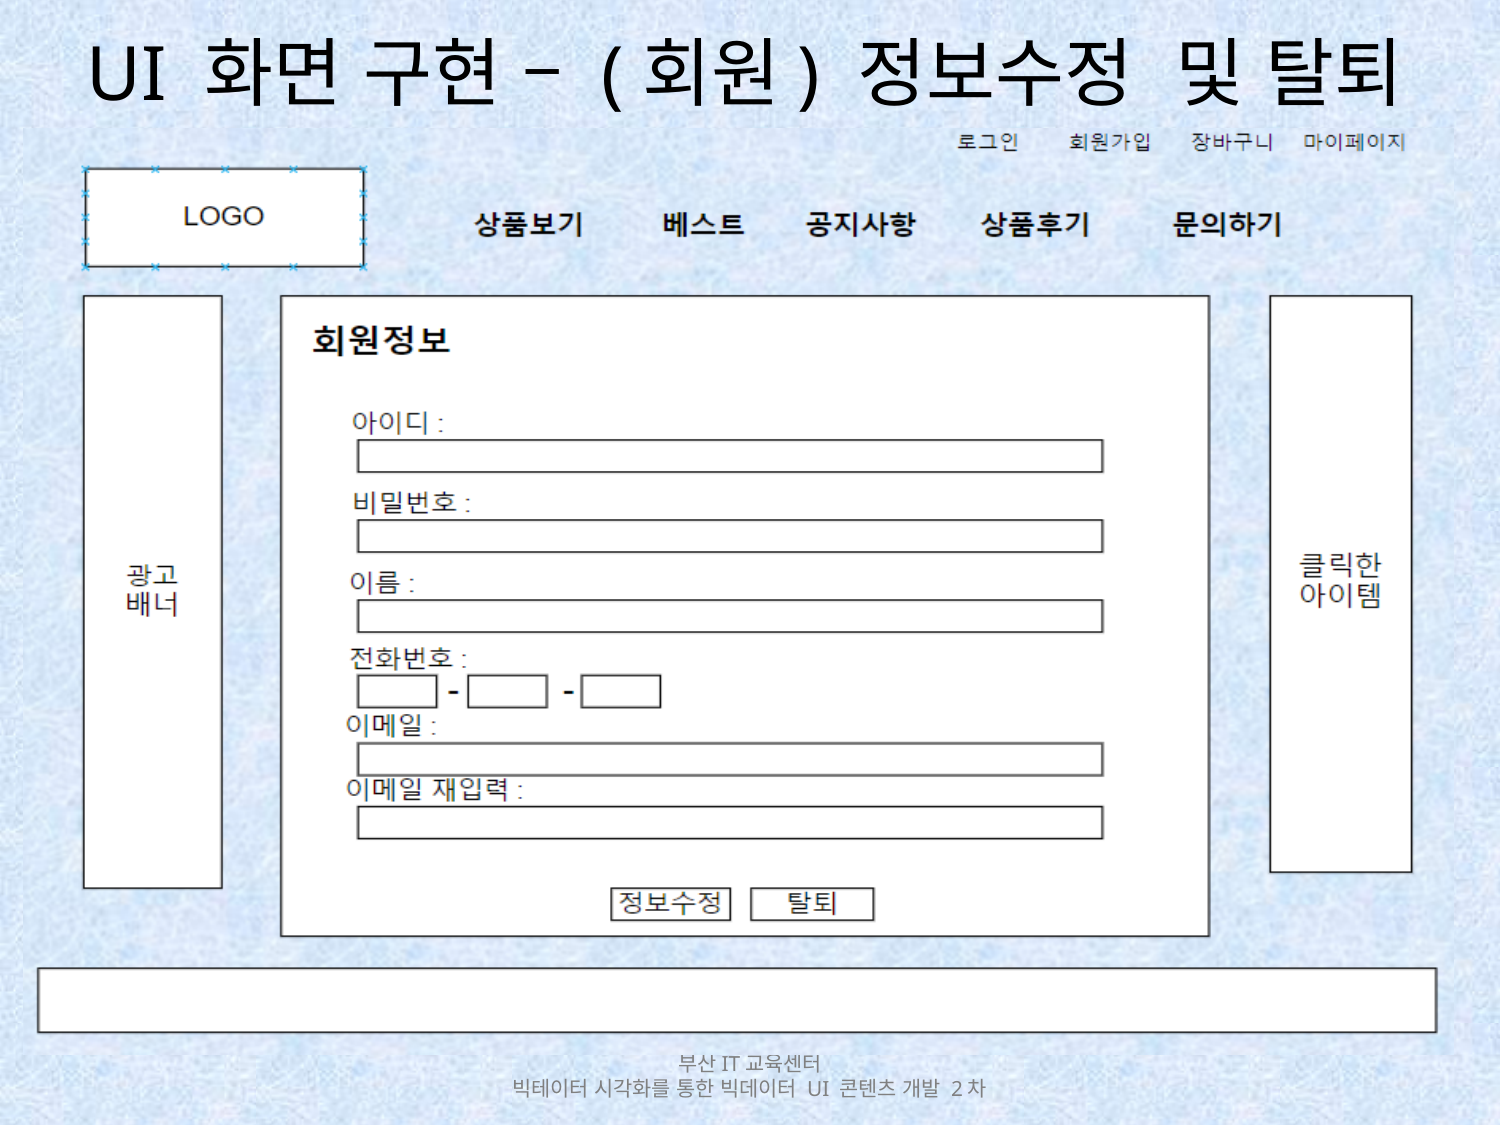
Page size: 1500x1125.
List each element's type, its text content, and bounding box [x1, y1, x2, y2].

title UI 화면 구현 – (회원) 정보수정 및 탈퇴 [70, 0, 1421, 127]
picture [0, 0, 1500, 1125]
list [23, 128, 1454, 1055]
